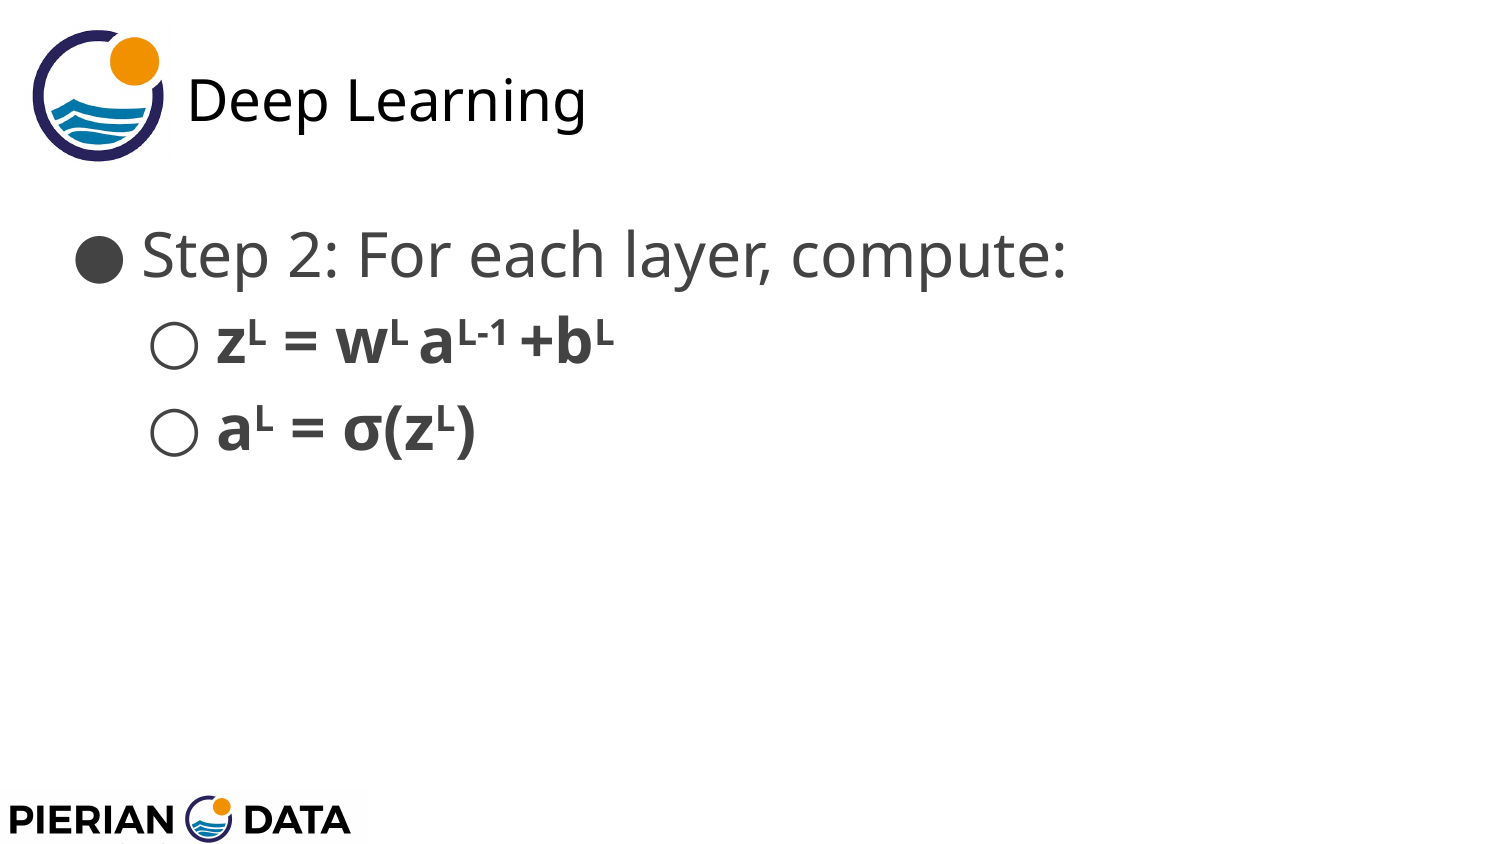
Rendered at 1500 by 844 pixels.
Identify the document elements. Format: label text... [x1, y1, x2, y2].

list Step 2: For each layer, compute: zL = wL aL-1 +bL aL = σ(zL) [51, 189, 1449, 750]
title Deep Learning [176, 48, 1449, 143]
picture [24, 24, 172, 167]
picture [0, 787, 368, 844]
